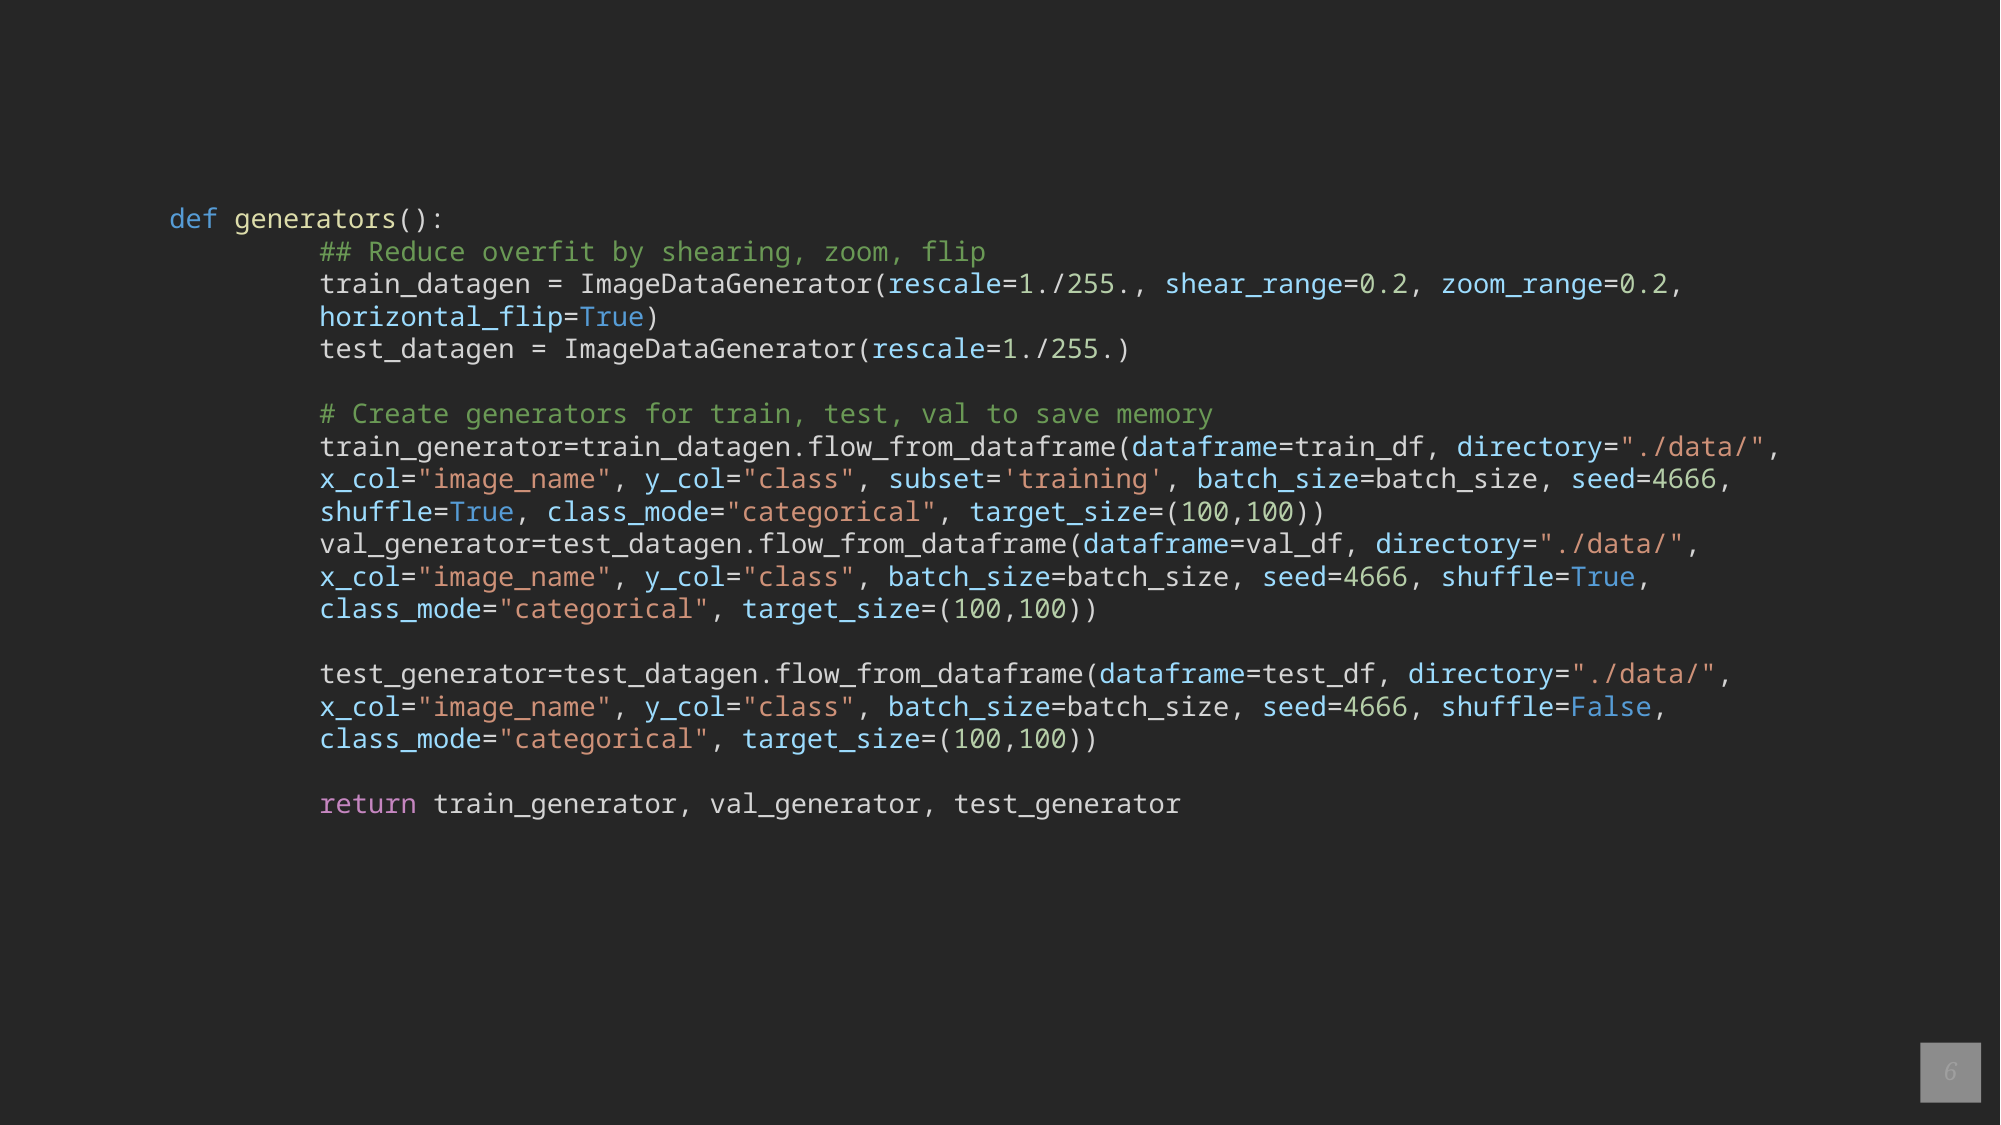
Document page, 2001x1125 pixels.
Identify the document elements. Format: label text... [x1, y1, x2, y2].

text_box def generators(): ## Reduce overfit by shearing, zoom, flip train_datagen = ImageDataGenerator(rescale=1./255., shear_range=0.2, zoom_range=0.2, horizontal_flip=True) test_datagen = ImageDataGenerator(rescale=1./255.) # Create generators for train, test, val to save memory train_generator=train_datagen.flow_from_dataframe(dataframe=train_df, directory="./data/", x_col="image_name", y_col="class", subset='training', batch_size=batch_size, seed=4666, shuffle=True, class_mode="categorical", target_size=(100,100)) val_generator=test_datagen.flow_from_dataframe(dataframe=val_df, directory="./data/", x_col="image_name", y_col="class", batch_size=batch_size, seed=4666, shuffle=True, class_mode="categorical", target_size=(100,100)) test_generator=test_datagen.flow_from_dataframe(dataframe=test_df, directory="./data/", x_col="image_name", y_col="class", batch_size=batch_size, seed=4666, shuffle=False, class_mode="categorical", target_size=(100,100)) return train_generator, val_generator, test_generator [154, 194, 2000, 872]
slide_number 6 [1920, 1042, 1982, 1103]
